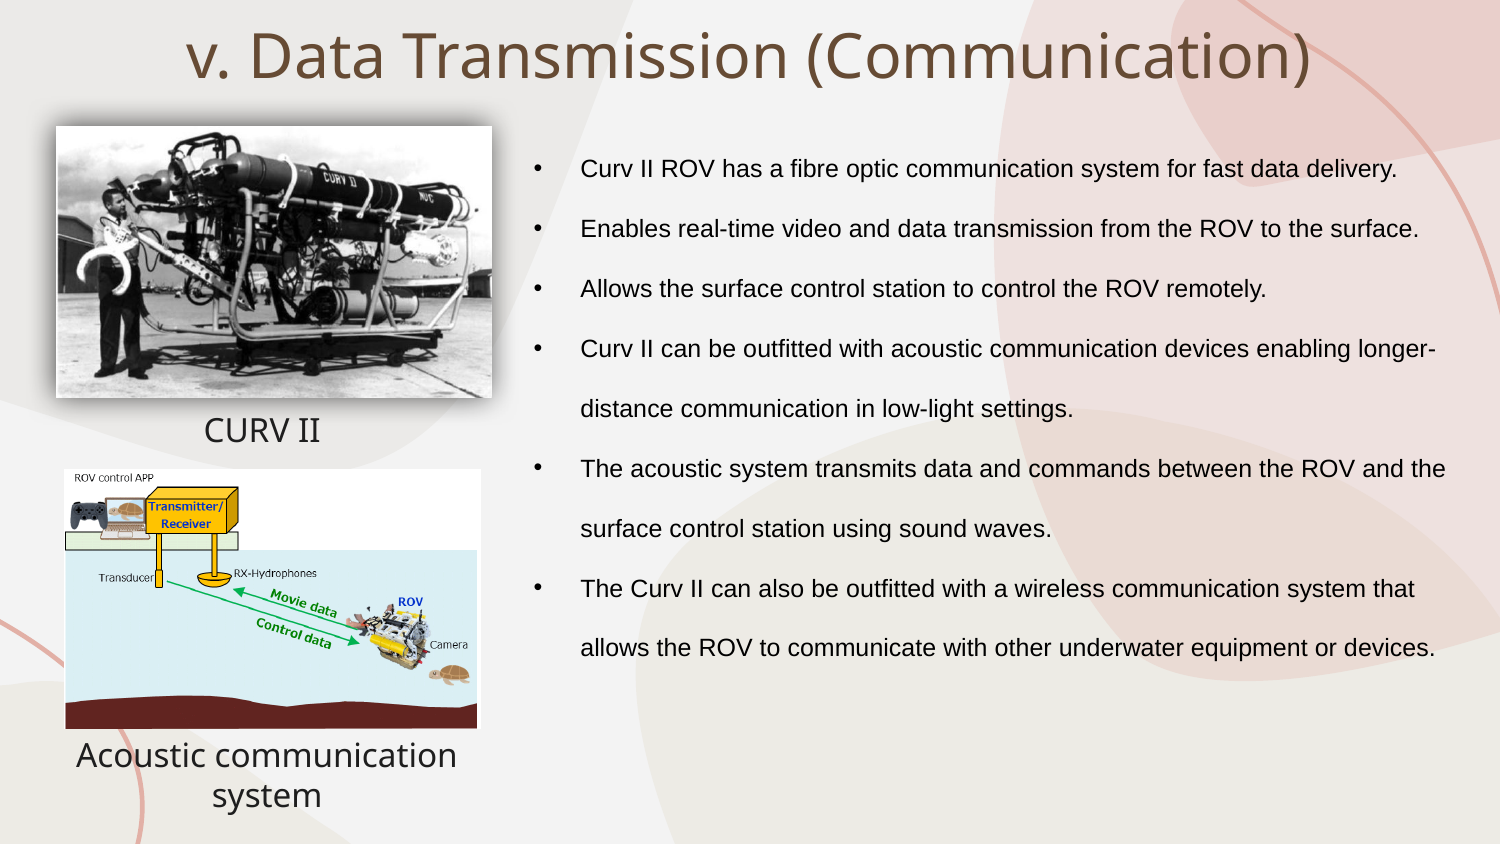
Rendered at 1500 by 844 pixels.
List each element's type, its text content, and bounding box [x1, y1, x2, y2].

title v. Data Transmission (Communication) [117, 0, 1382, 108]
text_box Curv II ROV has a fibre optic communication system for fast data delivery. Enables real-time video and data transmission from the ROV to the surface. Allows the surface control station to control the ROV remotely. Curv II can be outfitted with acoustic communication devices enabling longer-distance communication in low-light settings. The acoustic system transmits data and commands between the ROV and the surface control station using sound waves. The Curv II can also be outfitted with a wireless communication system that allows the ROV to communicate with other underwater equipment or devices. [518, 107, 1467, 796]
picture [55, 125, 492, 398]
text_box CURV II [53, 415, 471, 470]
text_box Acoustic communication system [58, 733, 476, 814]
picture [64, 469, 482, 729]
